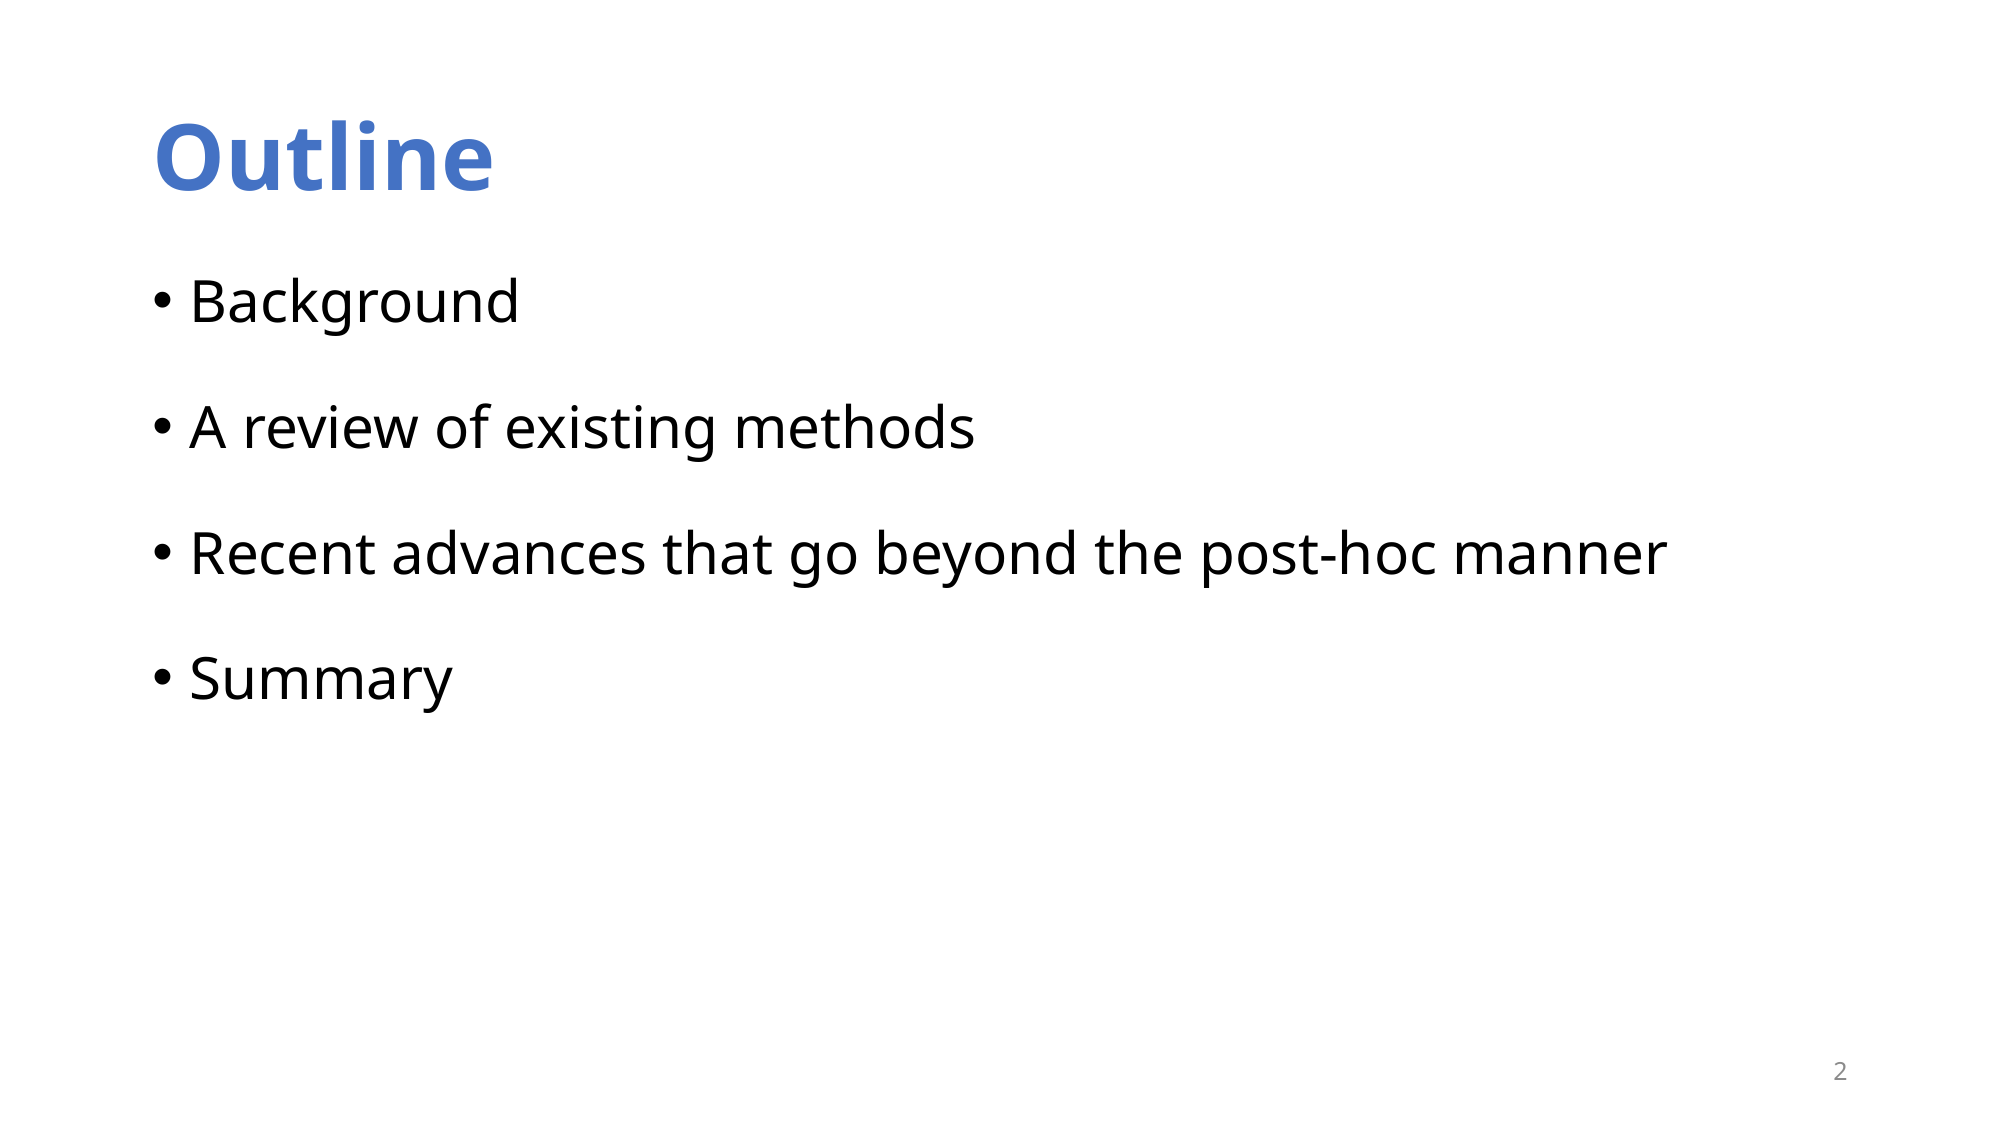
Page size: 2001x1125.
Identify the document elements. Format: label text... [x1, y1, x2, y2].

list Background A review of existing methods Recent advances that go beyond the post-hoc manner Summary [137, 222, 1863, 1014]
title Outline [137, 52, 1863, 222]
slide_number 2 [1412, 1042, 1863, 1103]
